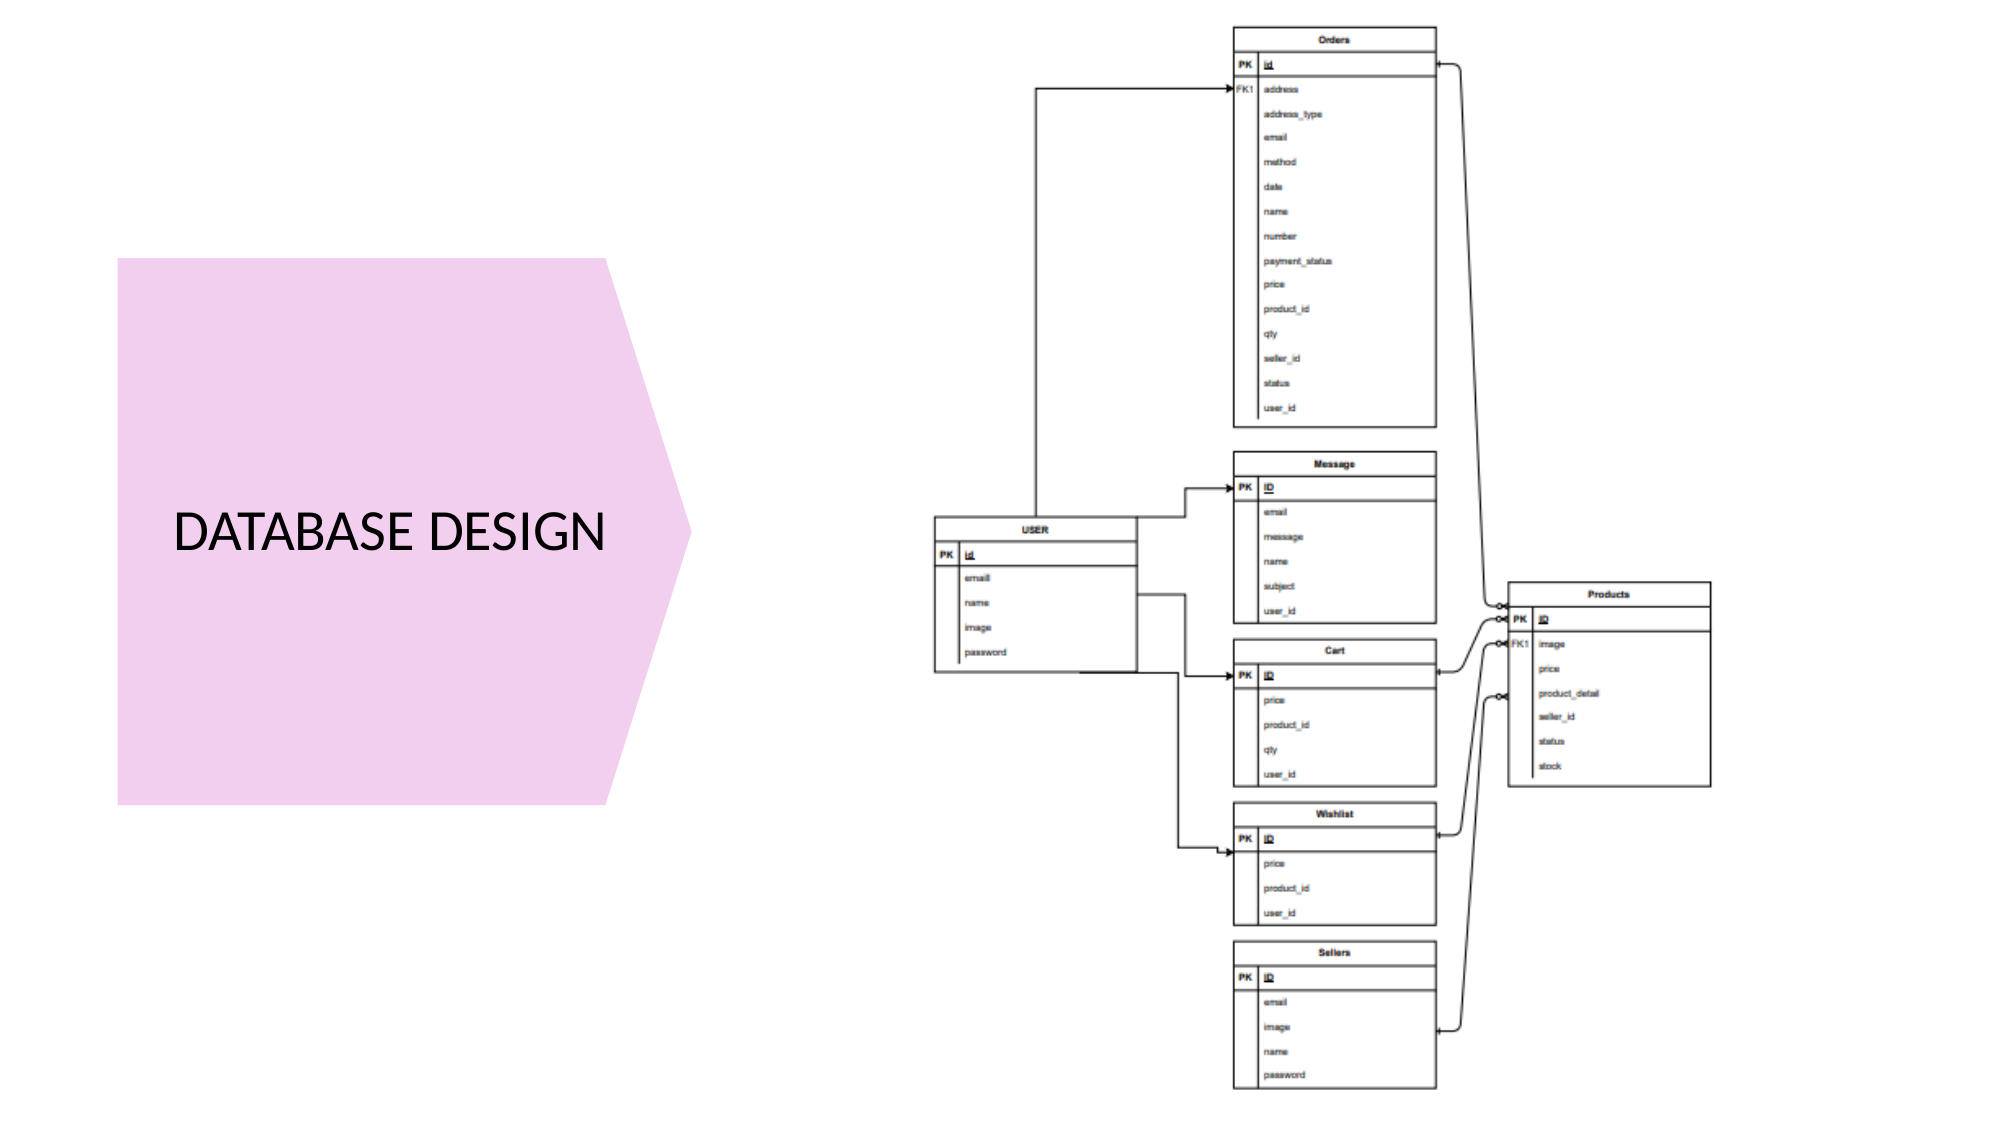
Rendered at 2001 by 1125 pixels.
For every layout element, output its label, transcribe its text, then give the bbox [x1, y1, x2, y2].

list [909, 0, 1764, 1124]
title DATABASE DESIGN [155, 322, 625, 741]
text_box [116, 256, 694, 807]
